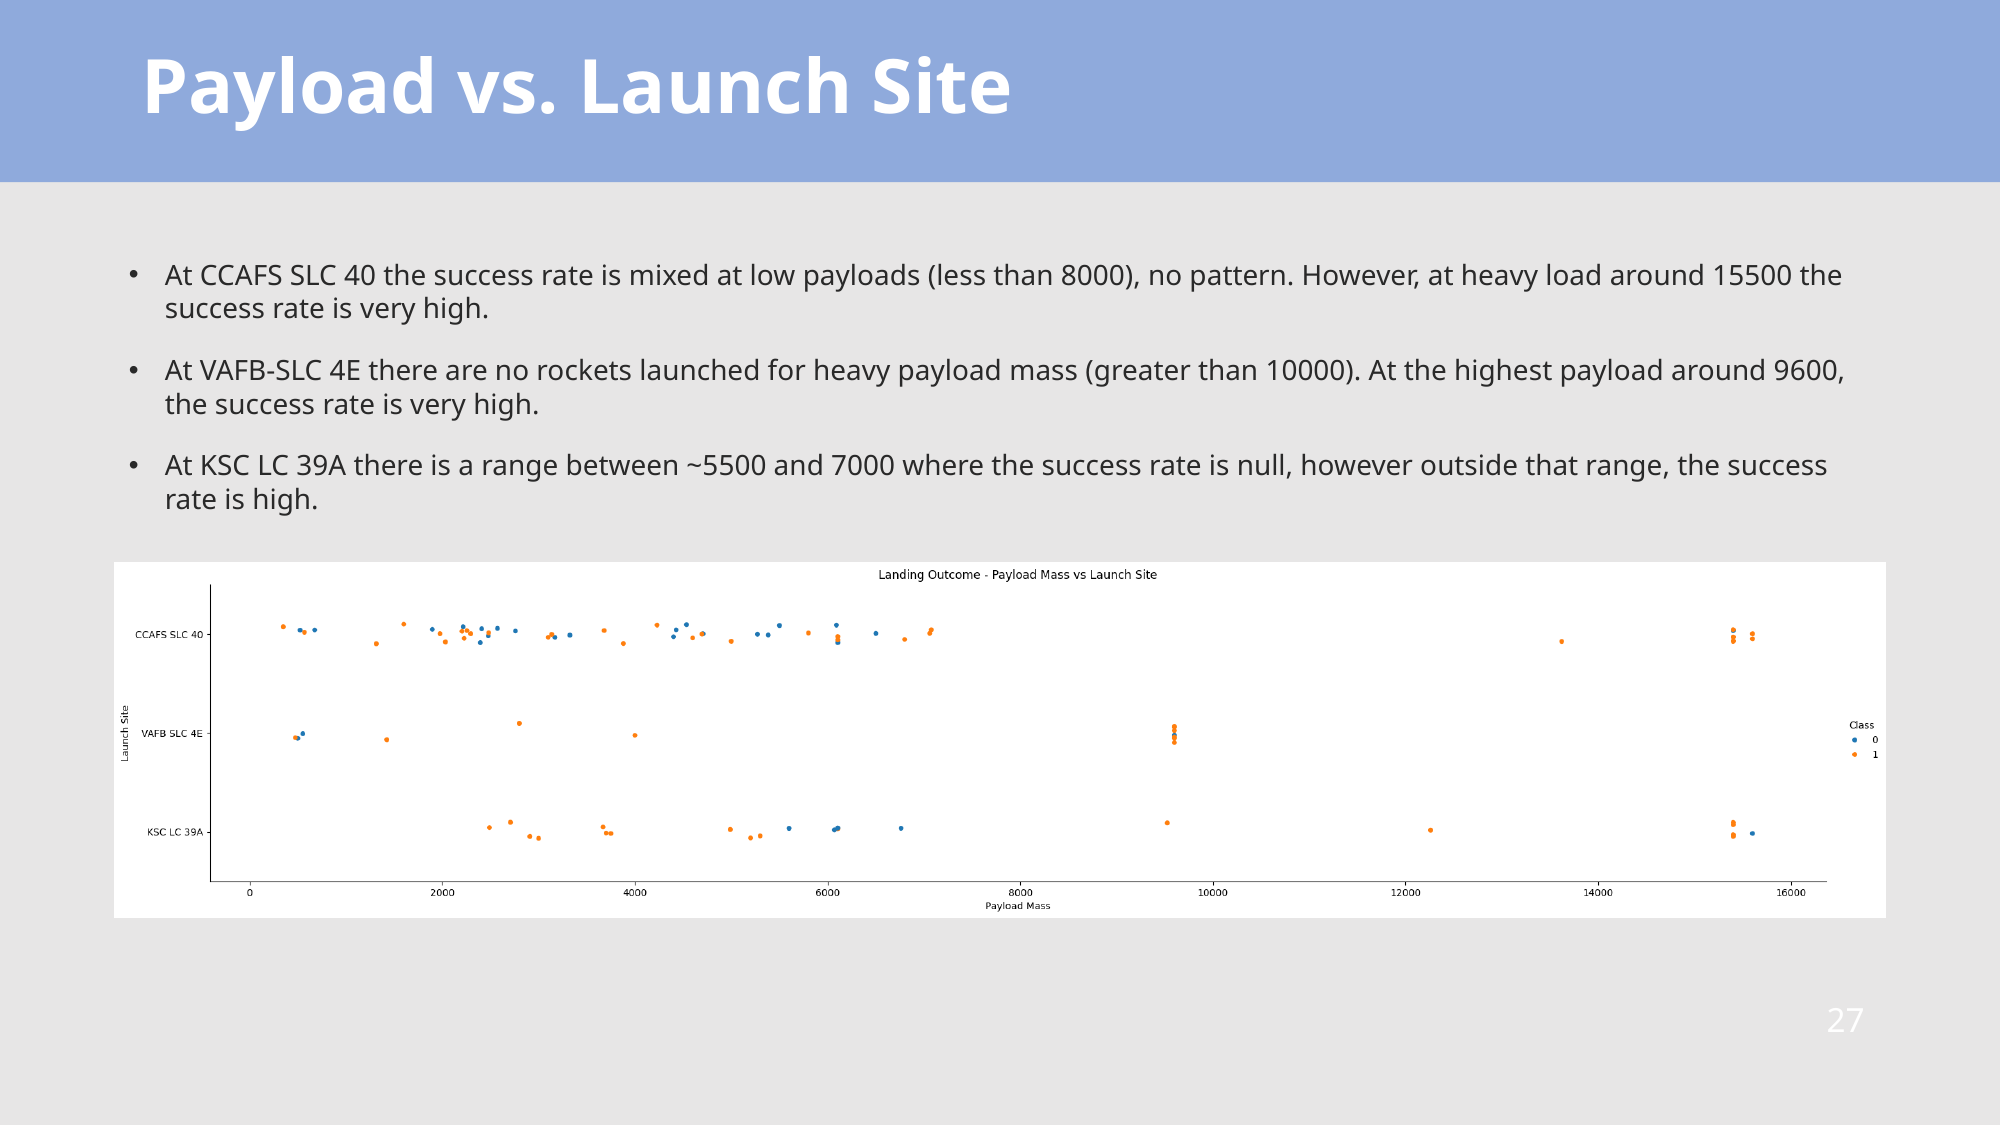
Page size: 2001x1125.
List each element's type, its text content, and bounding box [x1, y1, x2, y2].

text_box Payload vs. Launch Site [126, 0, 1852, 179]
slide_number 27 [1429, 988, 1880, 1055]
text_box [0, 0, 2000, 183]
picture [114, 562, 1886, 918]
list At CCAFS SLC 40 the success rate is mixed at low payloads (less than 8000), no pattern. However, at heavy load around 15500 the success rate is very high. At VAFB-SLC 4E there are no rockets launched for heavy payload mass (greater than 10000). At the highest payload around 9600, the success rate is very high. At KSC LC 39A there is a range between ~5500 and 7000 where the success rate is null, however outside that range, the success rate is high. [114, 249, 1886, 523]
